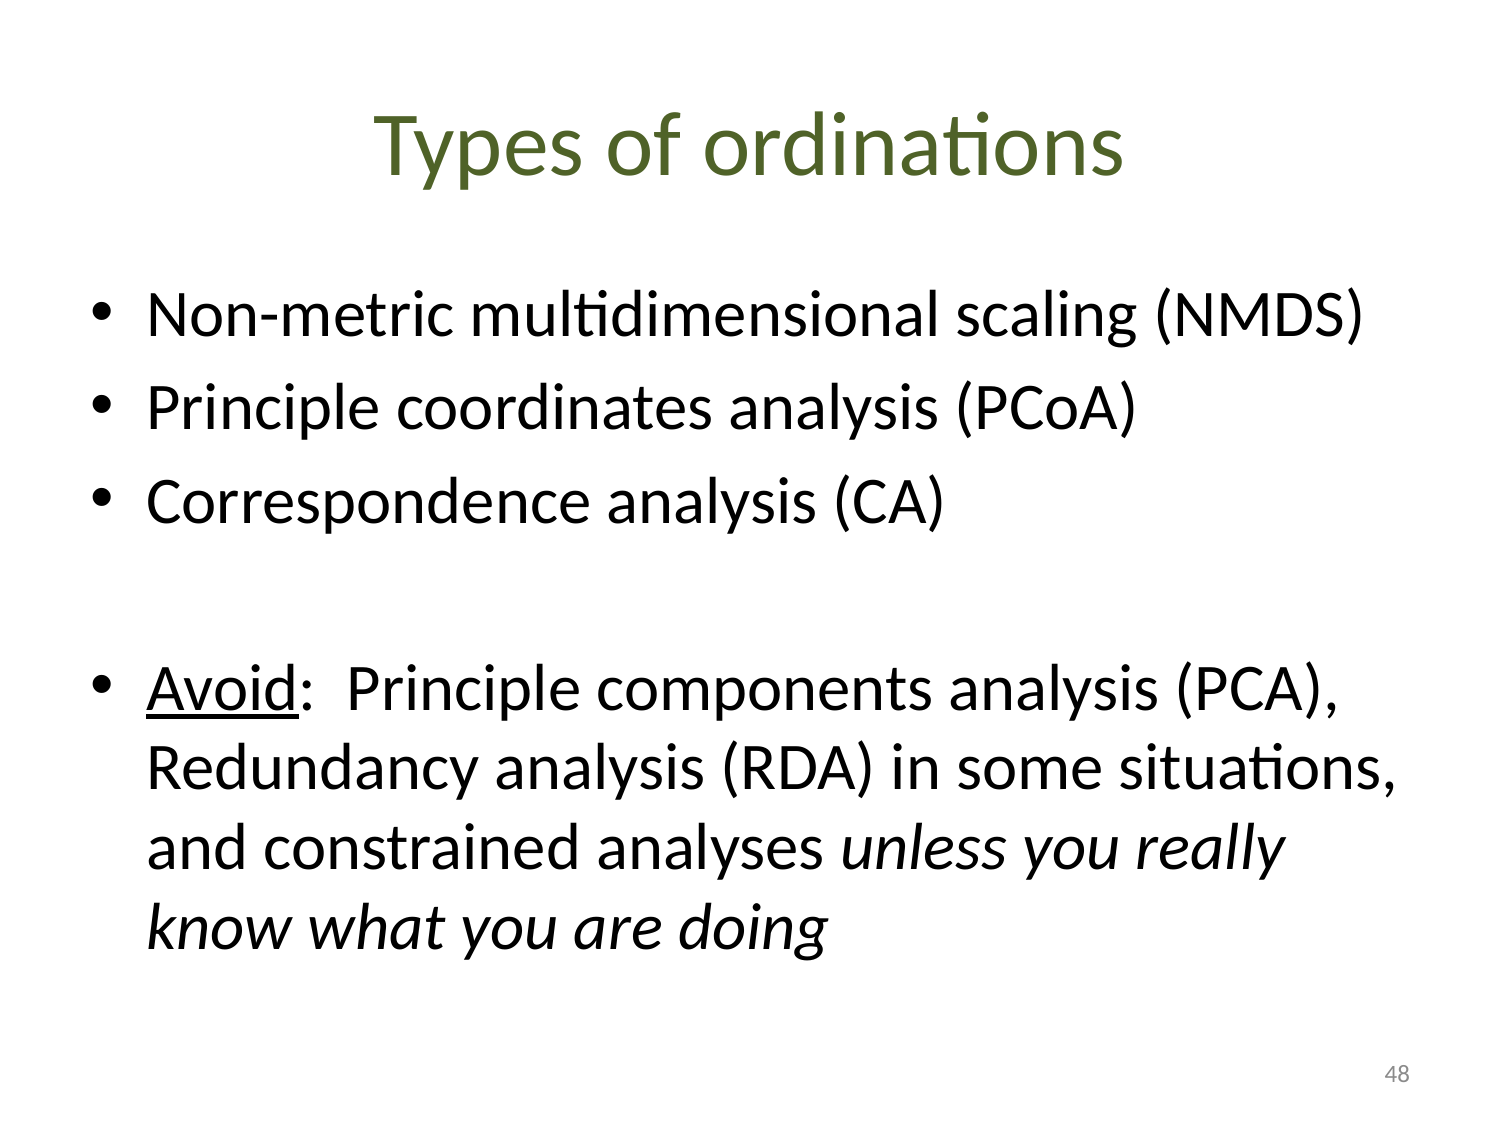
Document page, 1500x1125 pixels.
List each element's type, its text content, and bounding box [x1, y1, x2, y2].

slide_number 48 [1074, 1042, 1425, 1103]
title Types of ordinations [75, 45, 1425, 233]
list Non-metric multidimensional scaling (NMDS) Principle coordinates analysis (PCoA) Correspondence analysis (CA) Avoid: Principle components analysis (PCA), Redundancy analysis (RDA) in some situations, and constrained analyses unless you really know what you are doing [75, 262, 1425, 1005]
